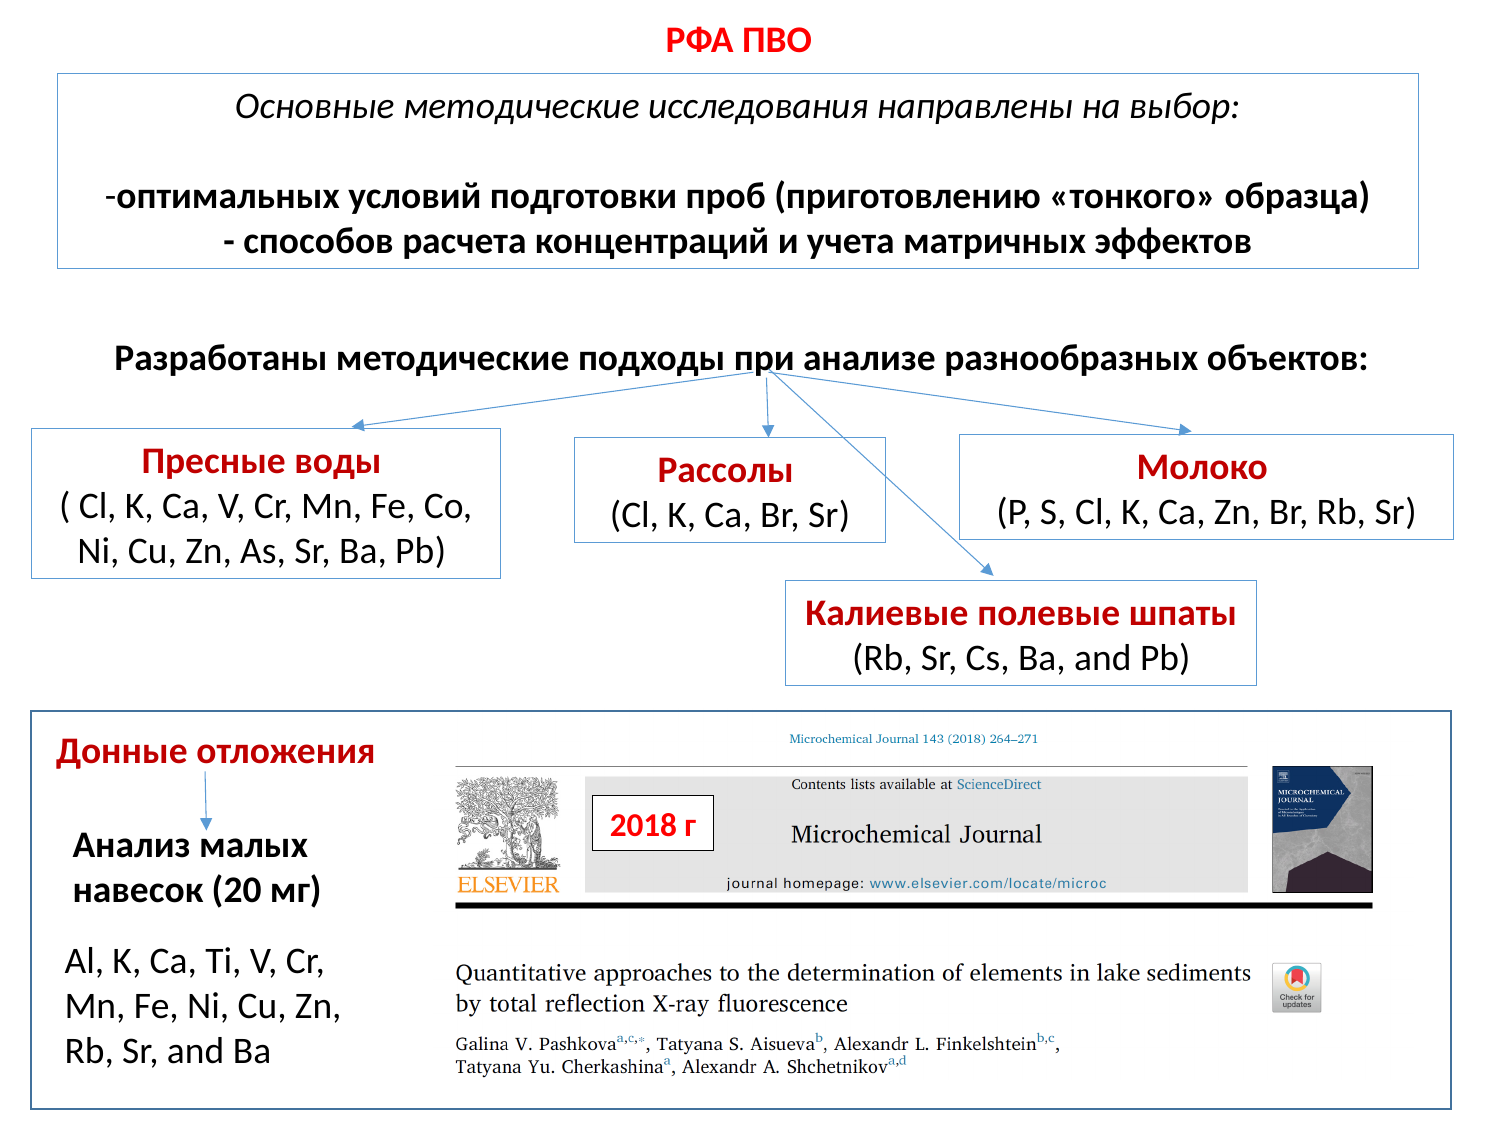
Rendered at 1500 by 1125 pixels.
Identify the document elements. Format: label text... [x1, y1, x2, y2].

text_box Пресные воды ( Cl, K, Ca, V, Cr, Mn, Fe, Co, Ni, Cu, Zn, As, Sr, Ba, Pb) [31, 428, 501, 579]
text_box Основные методические исследования направлены на выбор: -оптимальных условий подготовки проб (приготовлению «тонкого» образца) - способов расчета концентраций и учета матричных эффектов [57, 73, 1419, 269]
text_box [768, 368, 994, 576]
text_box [351, 372, 754, 427]
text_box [994, 372, 1192, 432]
text_box Рассолы (Cl, K, Ca, Br, Sr) [574, 437, 768, 543]
text_box Разработаны методические подходы при анализе разнообразных объектов: [99, 325, 1407, 431]
text_box Молоко (P, S, Cl, K, Ca, Zn, Br, Rb, Sr) [994, 434, 1454, 540]
text_box Калиевые полевые шпаты (Rb, Sr, Cs, Ba, and Pb) [785, 580, 1257, 686]
text_box [30, 710, 1452, 1110]
picture [433, 708, 1414, 1080]
text_box РФА ПВО [650, 7, 828, 67]
